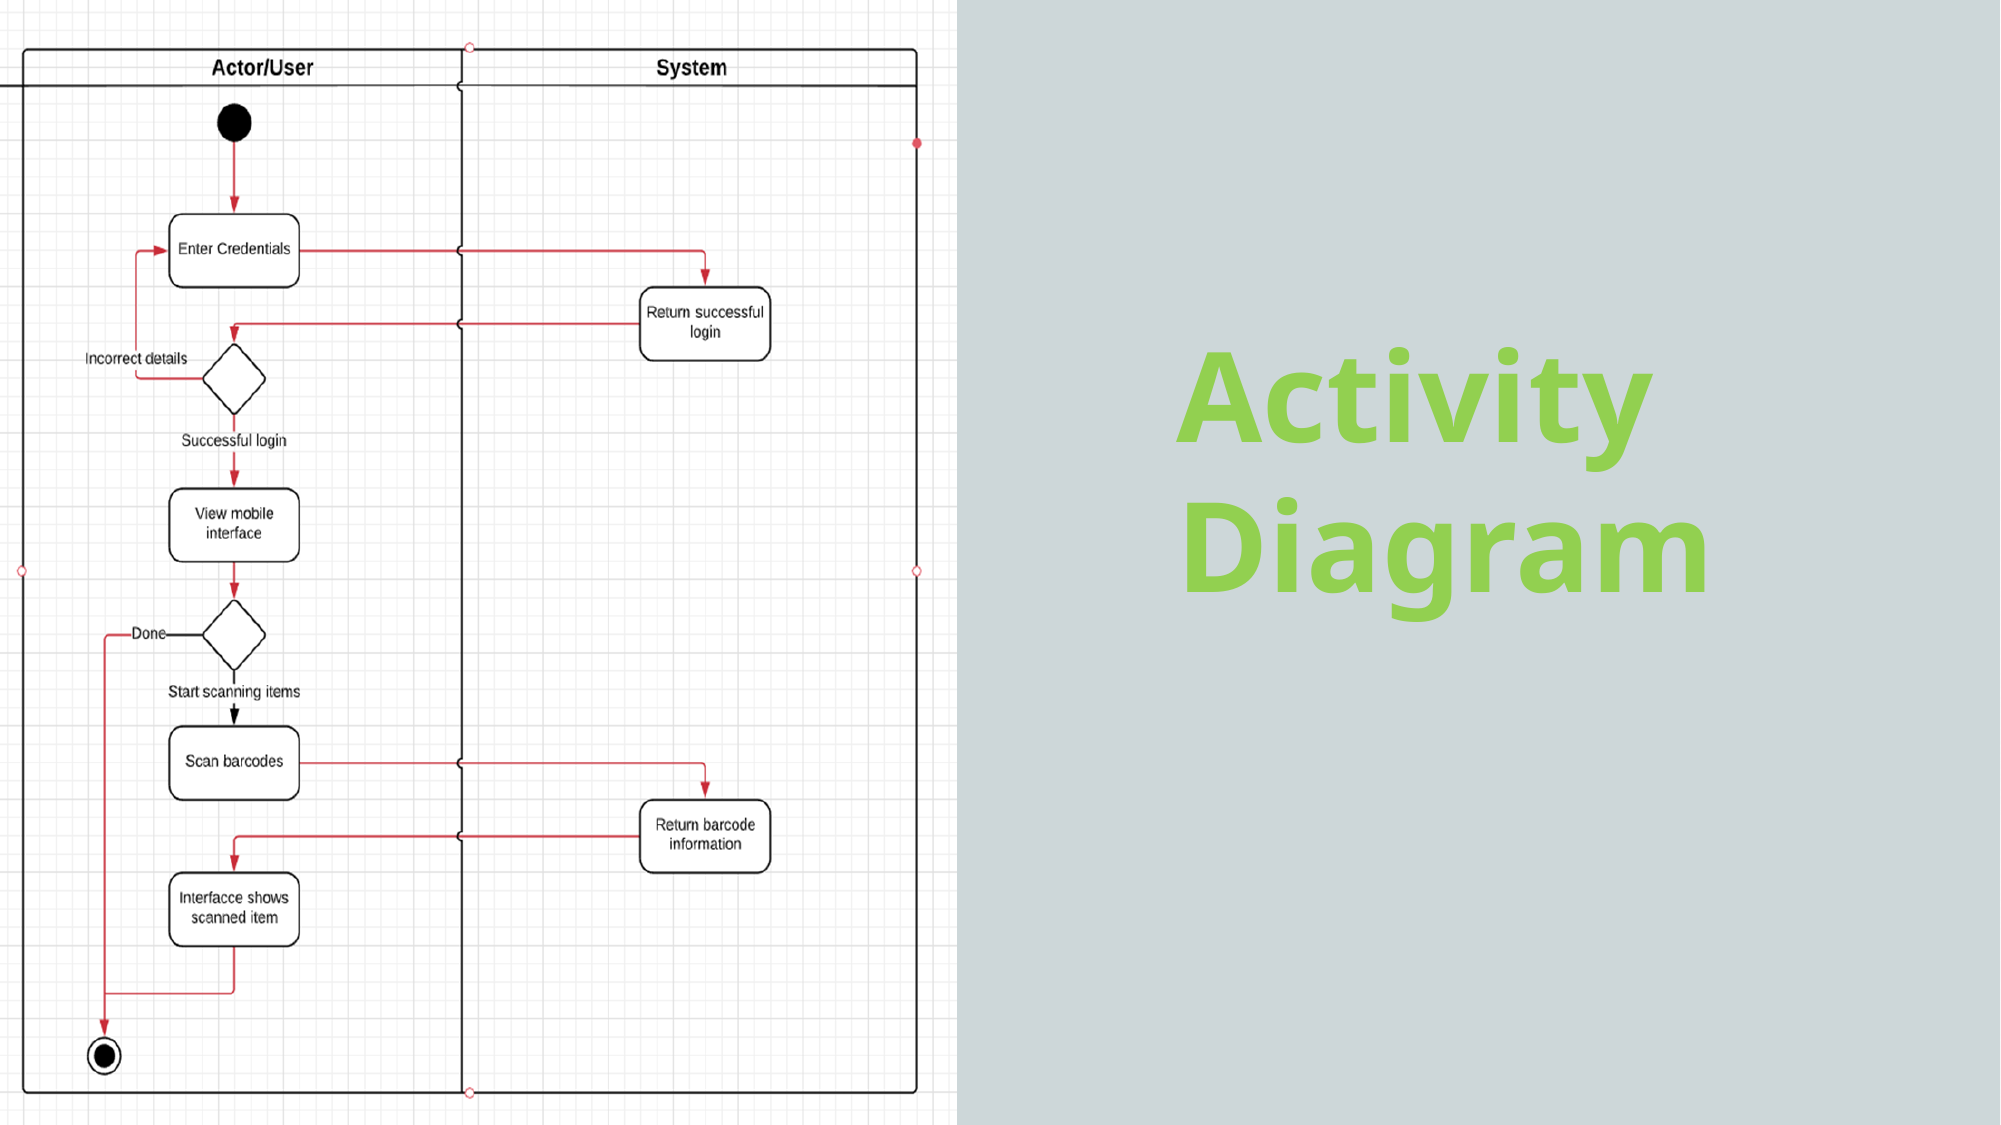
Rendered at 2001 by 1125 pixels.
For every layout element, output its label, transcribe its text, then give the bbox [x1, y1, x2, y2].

text_box [959, 0, 2000, 1125]
picture [0, 0, 957, 1125]
text_box Activity Diagram [1161, 310, 1730, 626]
